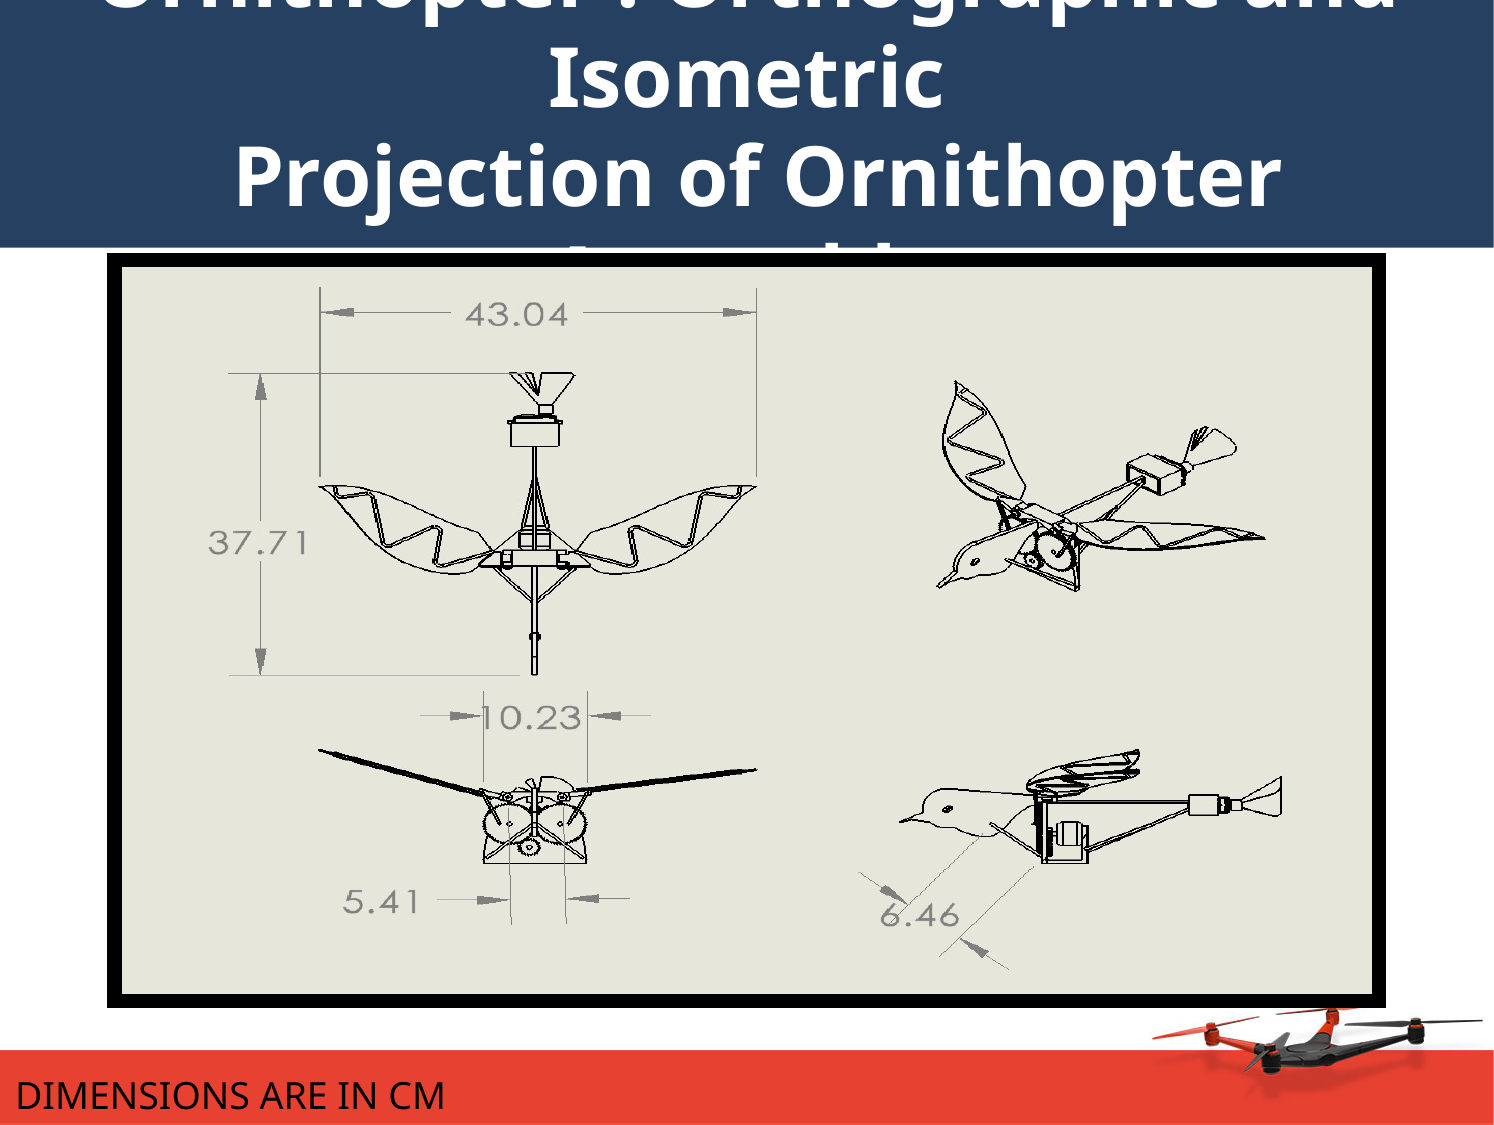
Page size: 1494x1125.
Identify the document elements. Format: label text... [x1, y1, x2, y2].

text_box DIMENSIONS ARE IN CM [0, 1064, 905, 1125]
picture [0, 248, 1494, 1125]
title Ornithopter : Orthographic and Isometric Projection of Ornithopter Assembly [0, 0, 1494, 248]
